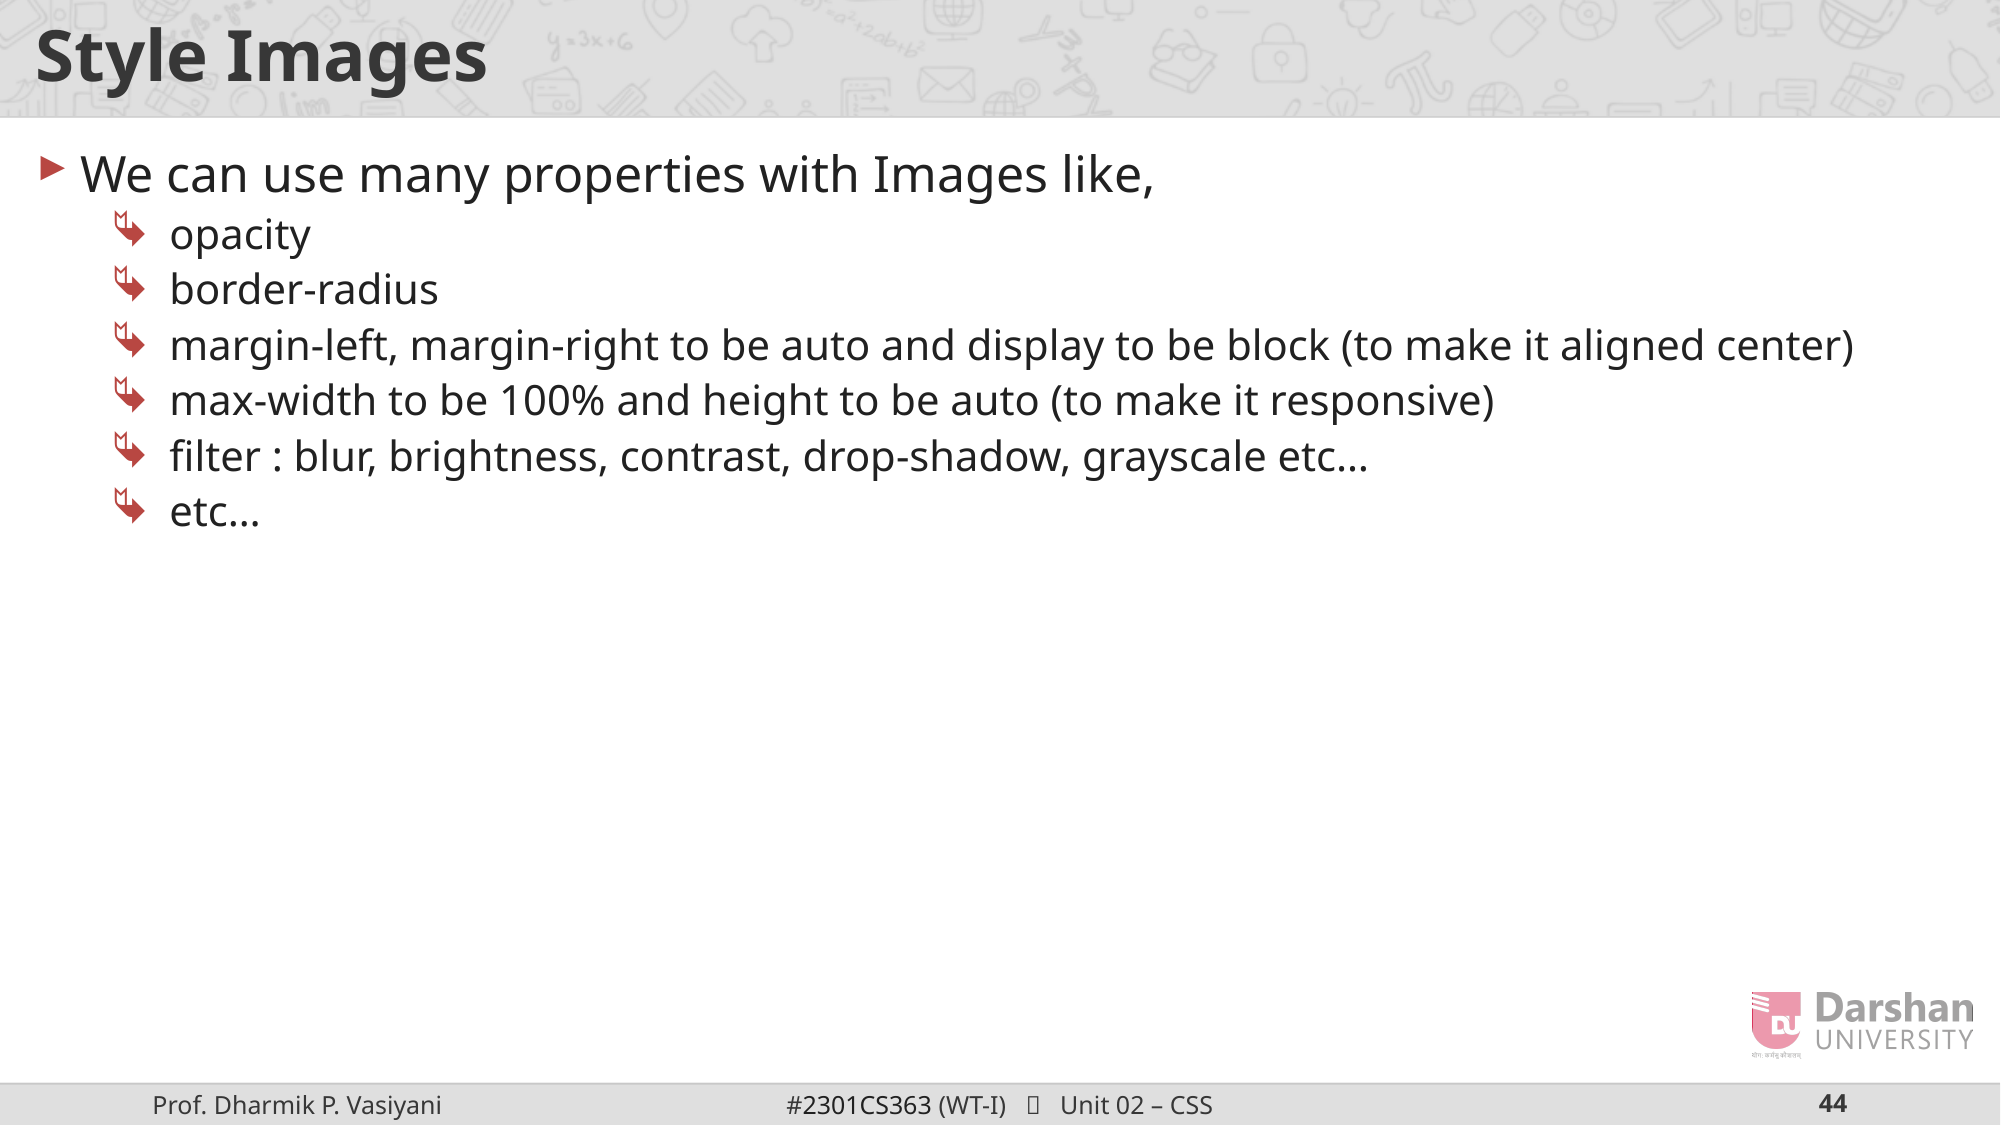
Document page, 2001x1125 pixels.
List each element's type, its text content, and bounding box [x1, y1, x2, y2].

list We can use many properties with Images like, opacity border-radius margin-left, margin-right to be auto and display to be block (to make it aligned center) max-width to be 100% and height to be auto (to make it responsive) filter : blur, brightness, contrast, drop-shadow, grayscale etc… etc… [21, 141, 1979, 1059]
title Style Images [0, 0, 2000, 117]
